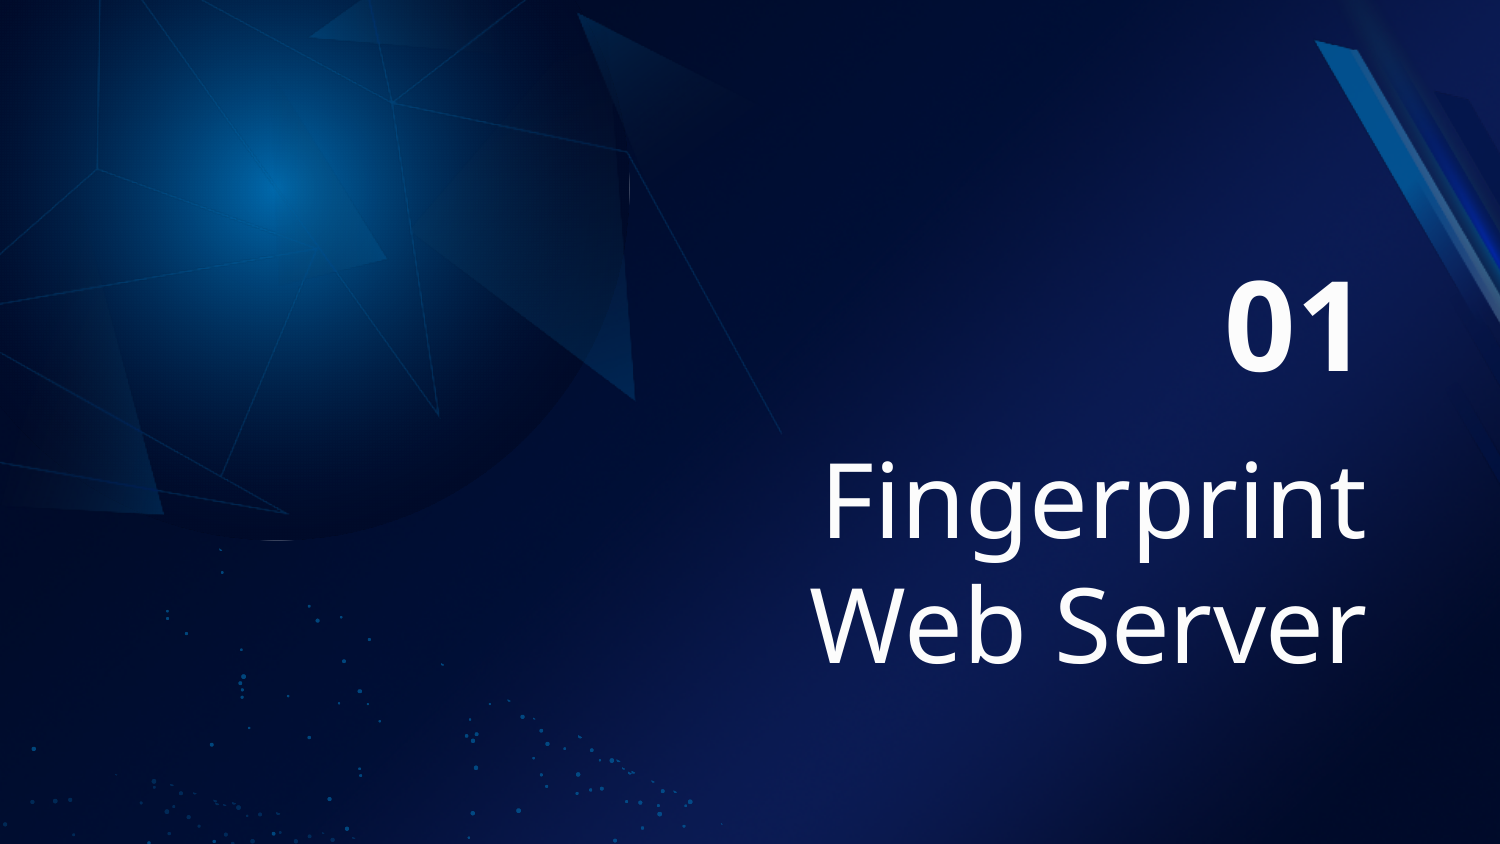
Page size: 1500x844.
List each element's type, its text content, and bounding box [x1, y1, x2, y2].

picture [0, 0, 1500, 844]
title Fingerprint Web Server [710, 419, 1383, 668]
title 01 [1185, 261, 1383, 412]
